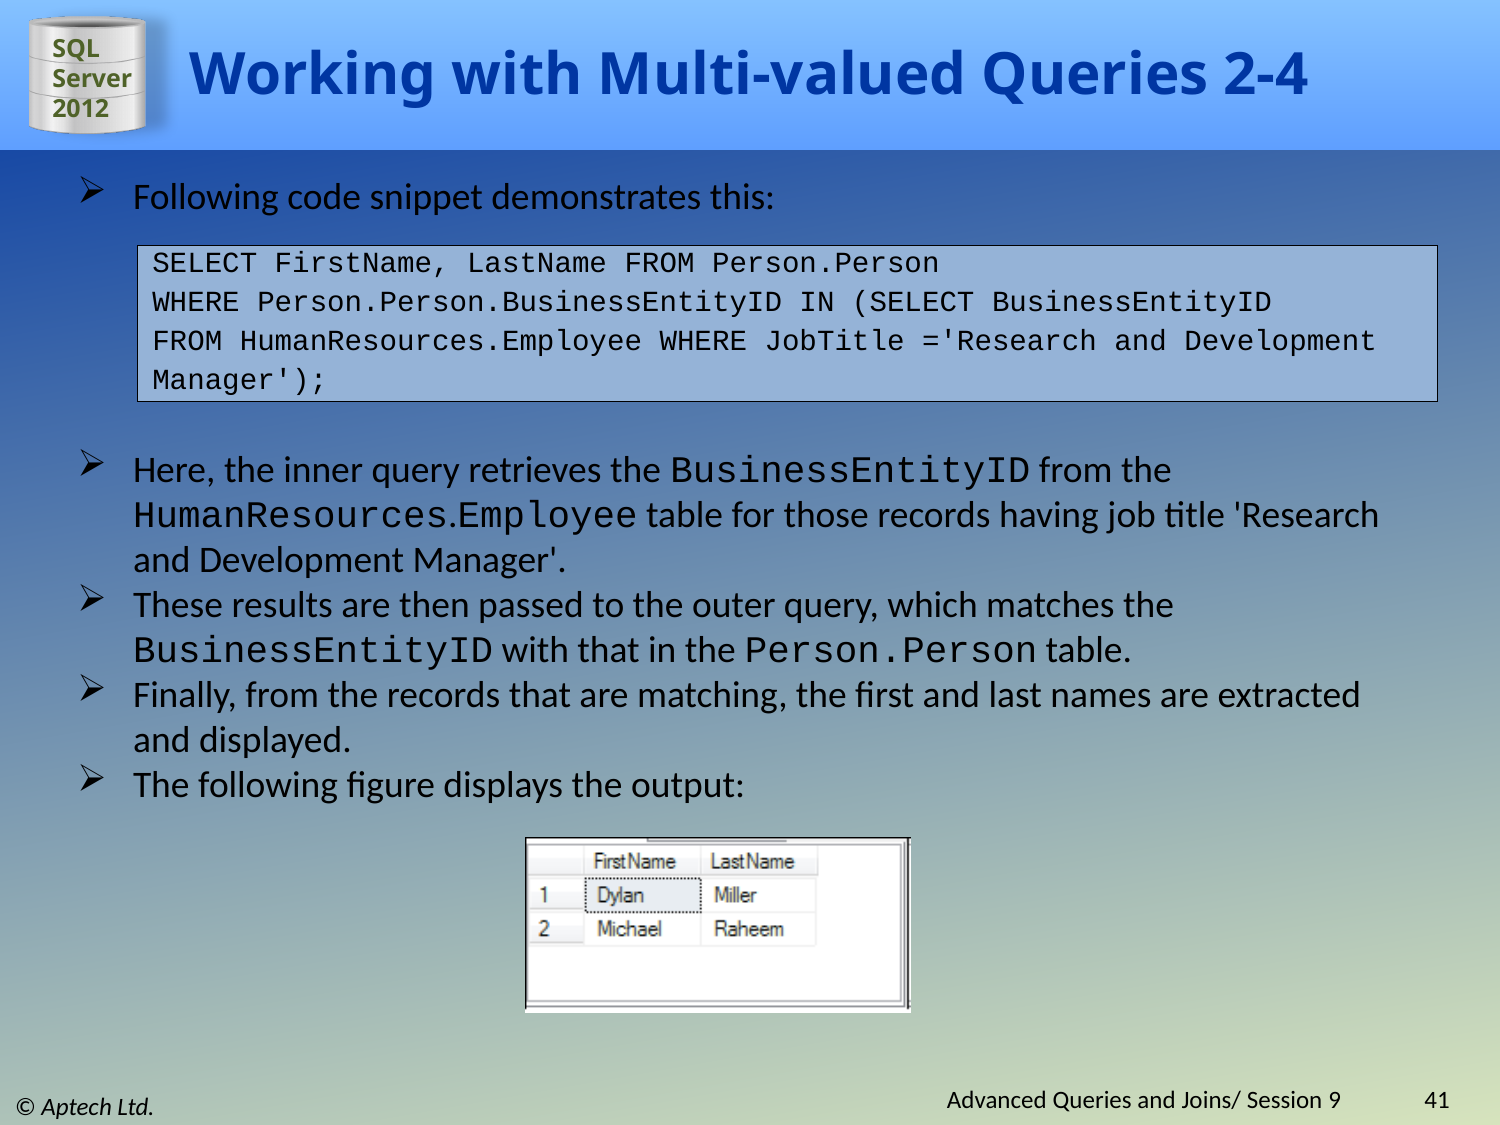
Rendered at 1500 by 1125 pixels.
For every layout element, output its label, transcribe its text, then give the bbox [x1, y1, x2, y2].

picture [524, 837, 911, 1013]
picture [24, 0, 150, 150]
title Working with Multi-valued Queries 2-4 [174, 37, 1426, 106]
footer Advanced Queries and Joins/ Session 9 [375, 1084, 1363, 1113]
slide_number 41 [1363, 1084, 1465, 1113]
text_box Following code snippet demonstrates this: [62, 164, 1438, 225]
text_box SELECT FirstName, LastName FROM Person.Person WHERE Person.Person.BusinessEntityID IN (SELECT BusinessEntityID FROM HumanResources.Employee WHERE JobTitle ='Research and Development Manager'); [137, 245, 1438, 402]
text_box Here, the inner query retrieves the BusinessEntityID from the HumanResources.Employee table for those records having job title 'Research and Development Manager'. These results are then passed to the outer query, which matches the BusinessEntityID with that in the Person.Person table. Finally, from the records that are matching, the first and last names are extracted and displayed. The following figure displays the output: [62, 437, 1438, 813]
